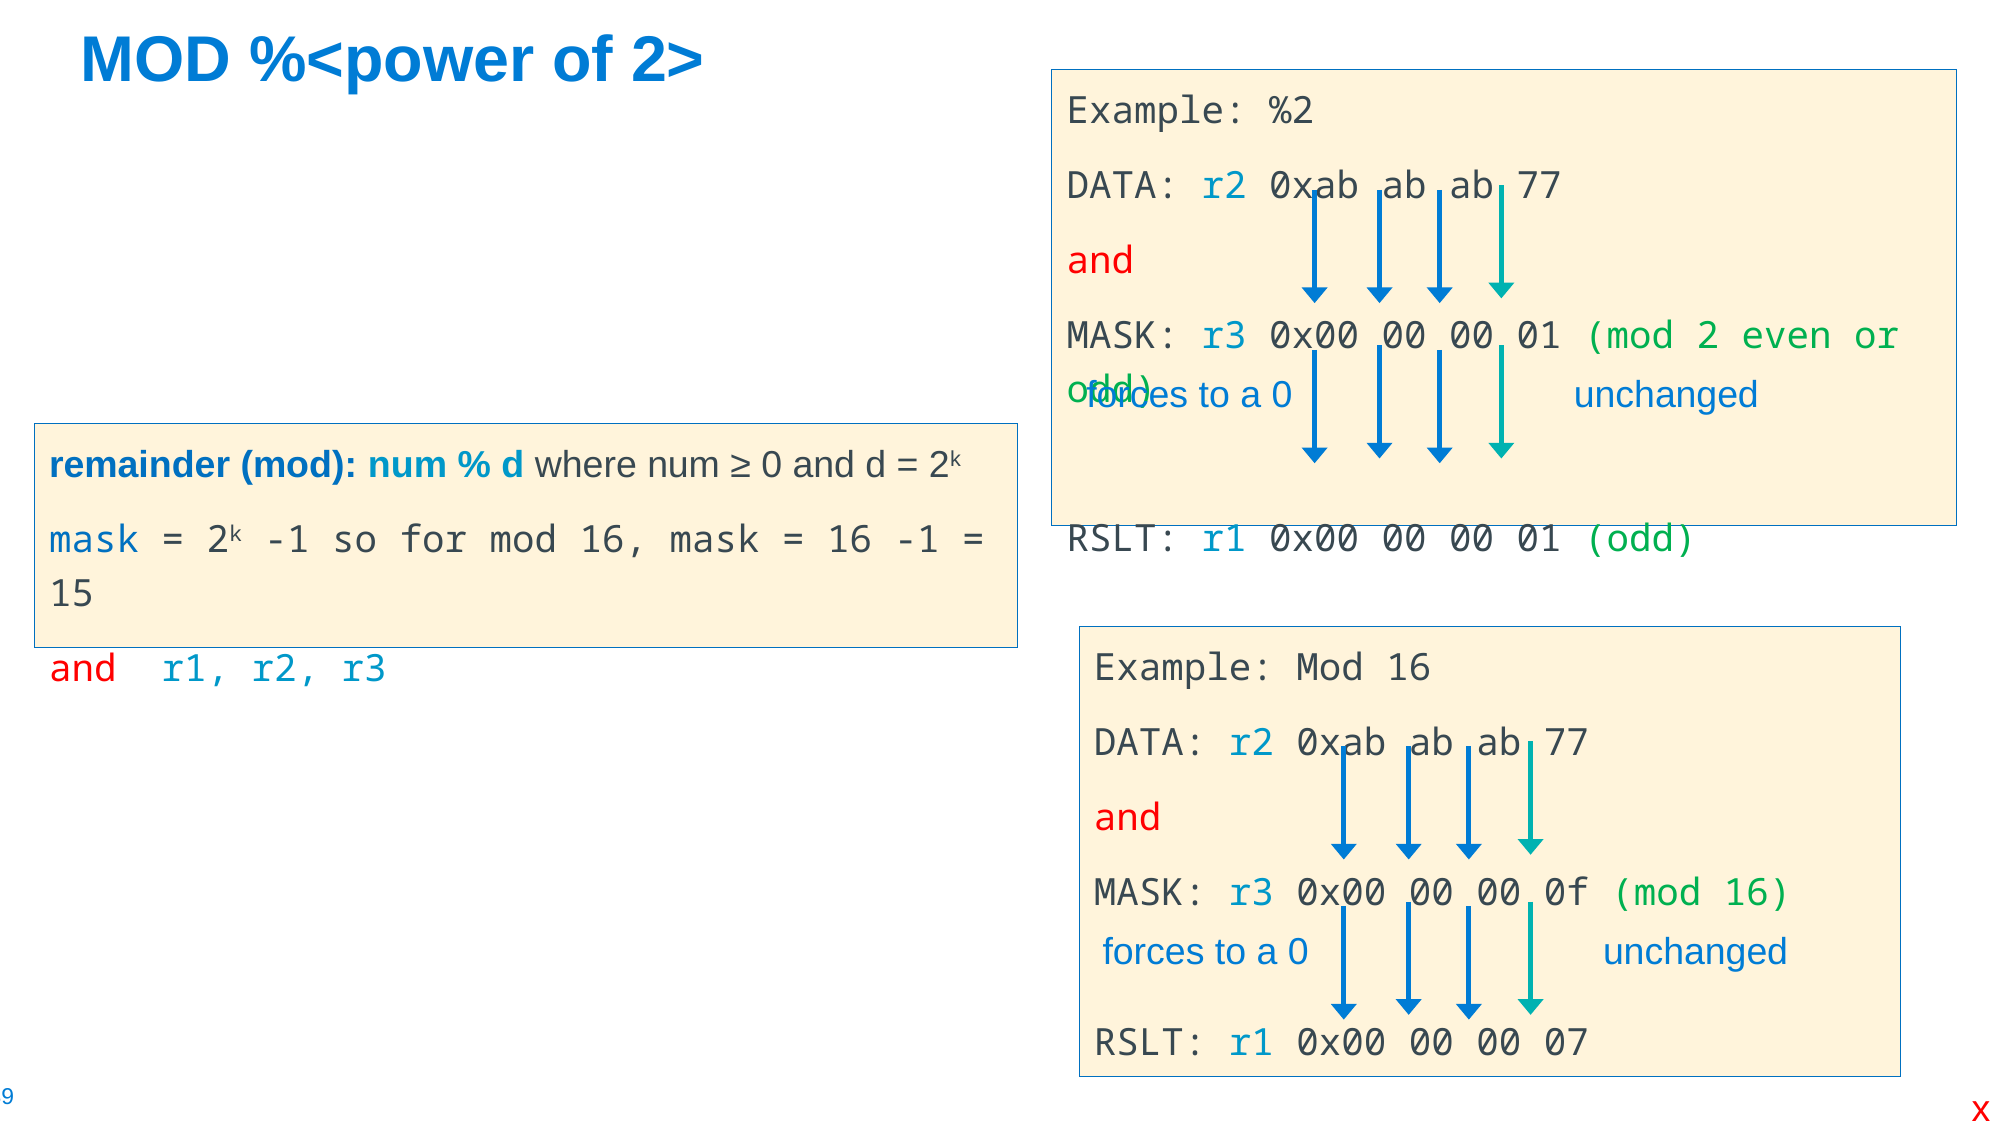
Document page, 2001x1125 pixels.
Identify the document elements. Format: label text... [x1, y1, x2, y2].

text_box x [1956, 1076, 2000, 1125]
text_box remainder (mod): num % d where num ≥ 0 and d = 2k mask = 2k -1 so for mod 16, mask = 16 -1 = 15 and r1, r2, r3 [34, 423, 1018, 648]
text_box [1079, 626, 1901, 1077]
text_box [1051, 69, 1957, 526]
title MOD %<power of 2> [65, 16, 1363, 103]
